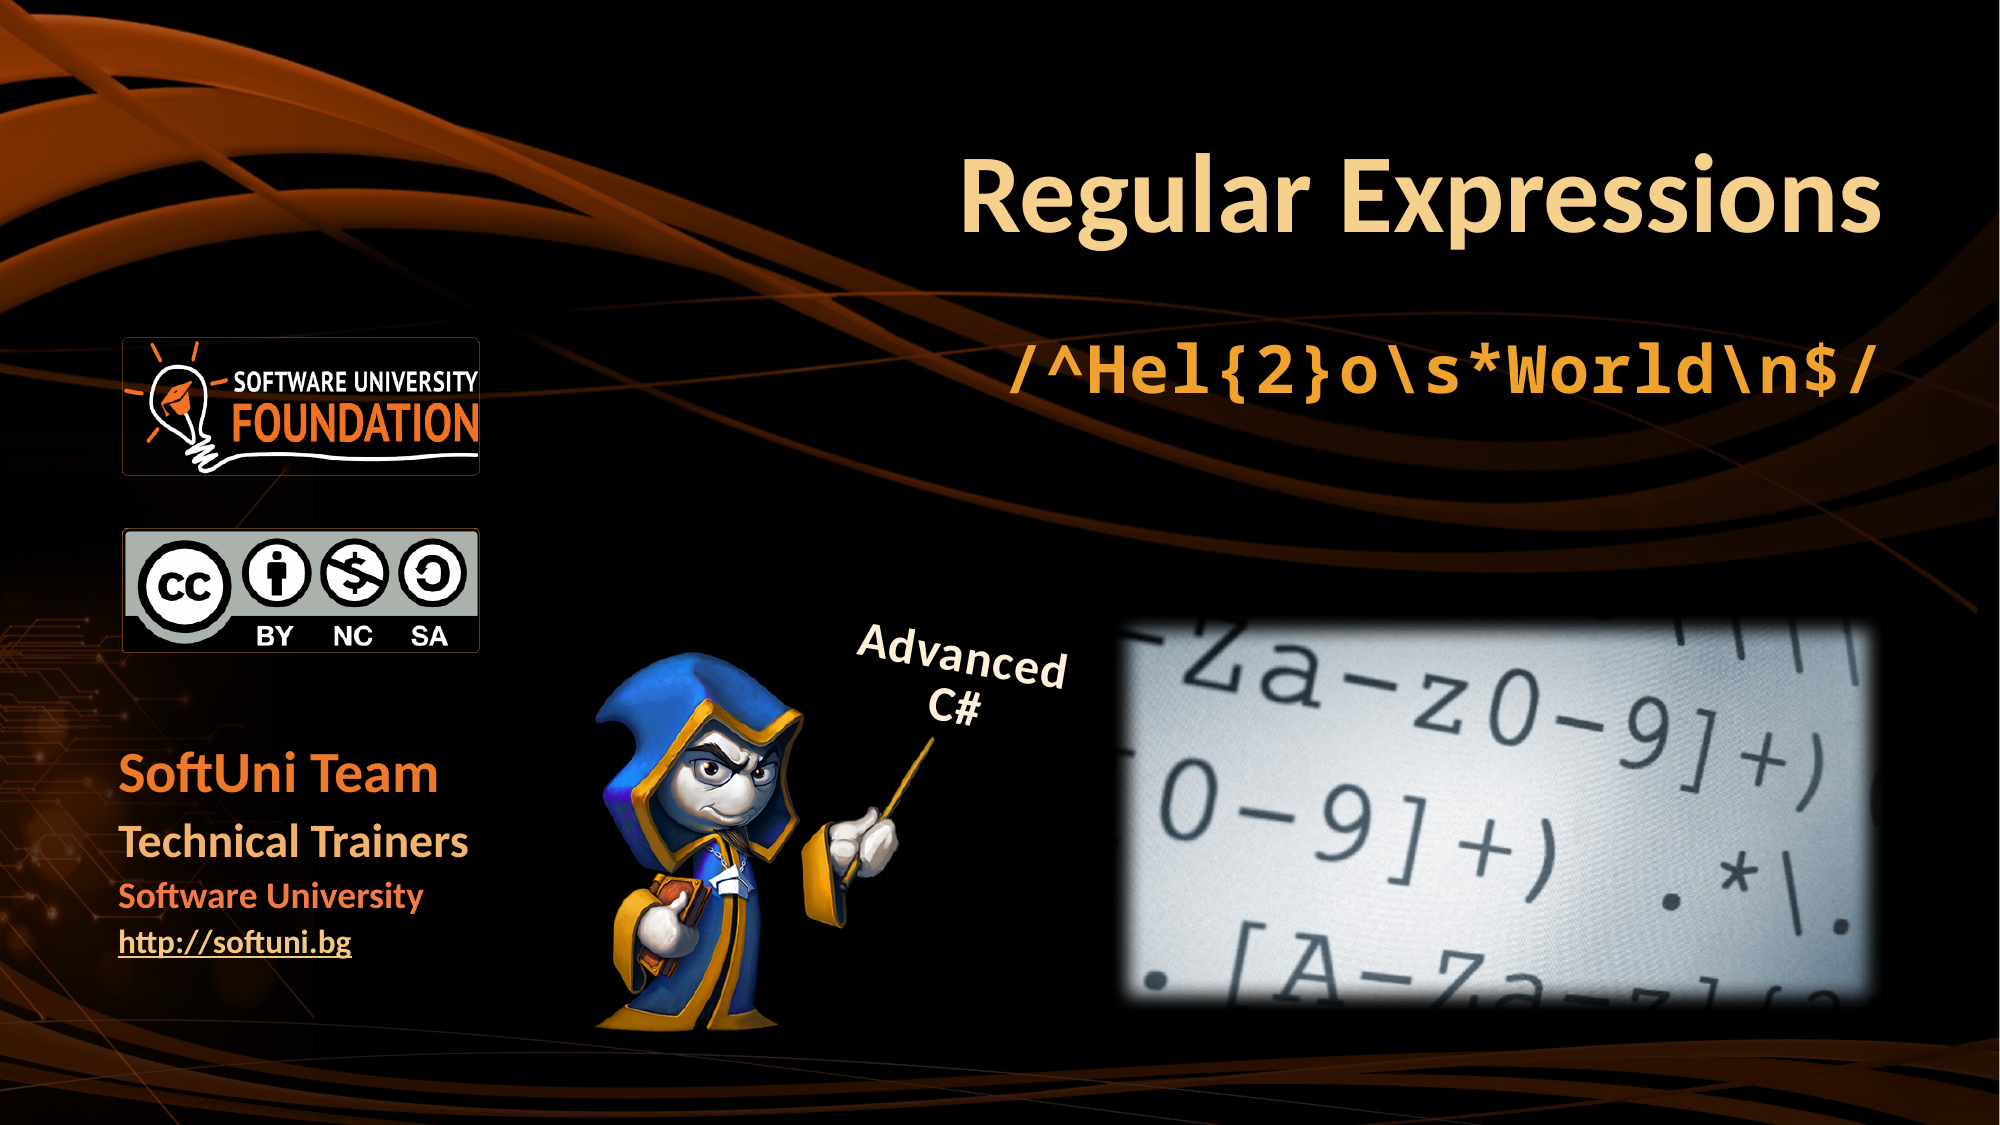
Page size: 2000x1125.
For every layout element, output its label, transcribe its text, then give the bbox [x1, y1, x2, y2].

list SoftUni Team [112, 723, 587, 800]
title Regular Expressions [587, 75, 1885, 318]
list Technical Trainers [112, 800, 587, 862]
picture [0, 0, 2000, 1125]
list http://softuni.bg [112, 912, 587, 967]
text_box Advanced C# [841, 605, 1089, 761]
subtitle /^Hel{2}o\s*World\n$/ [587, 322, 1885, 538]
list Software University [112, 862, 587, 912]
